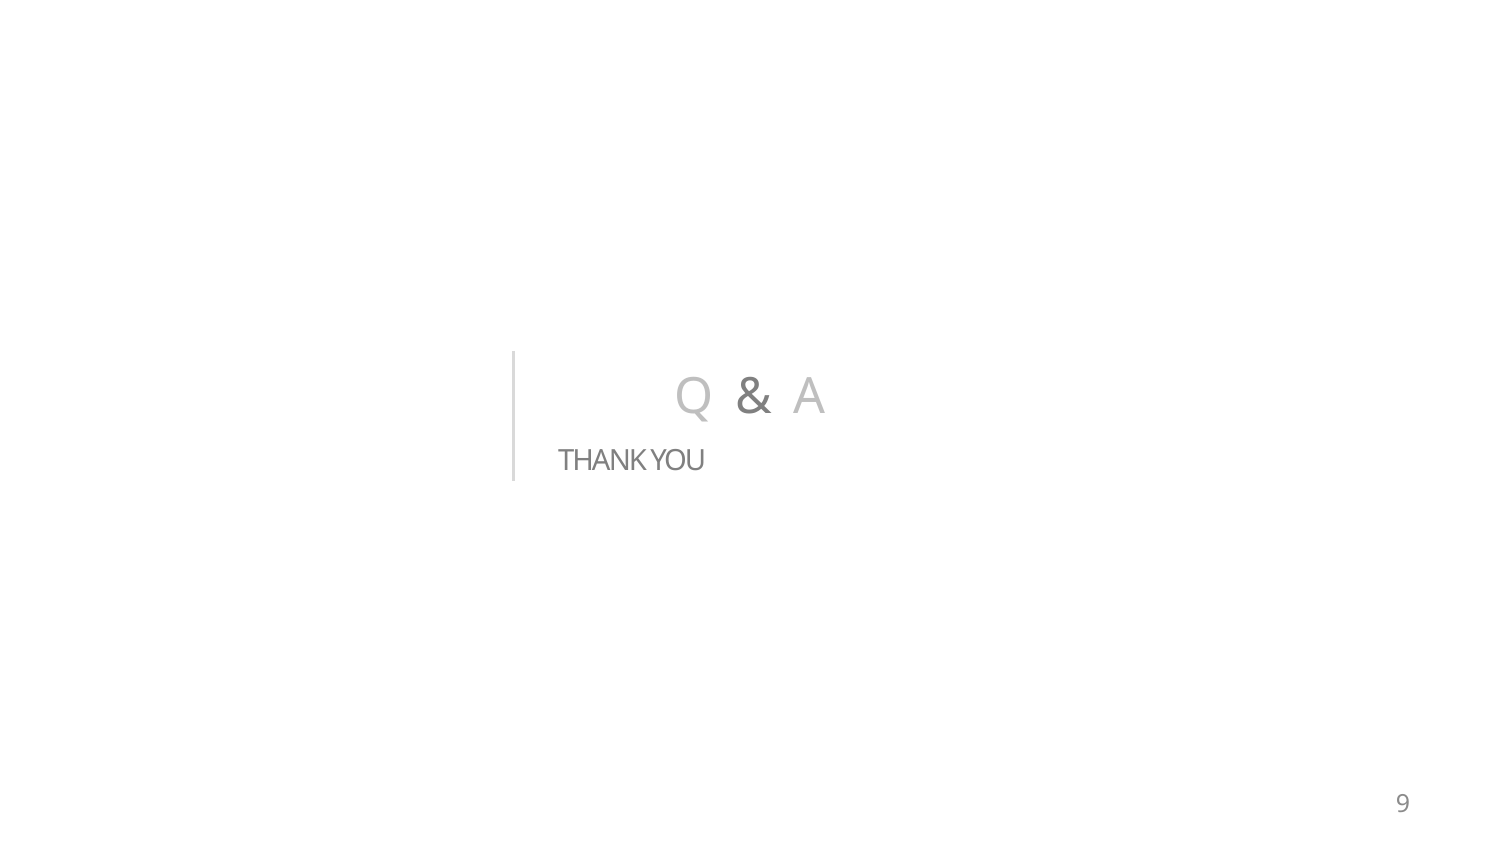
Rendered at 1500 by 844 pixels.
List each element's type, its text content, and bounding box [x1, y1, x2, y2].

slide_number 9 [1074, 782, 1425, 827]
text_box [513, 325, 957, 486]
